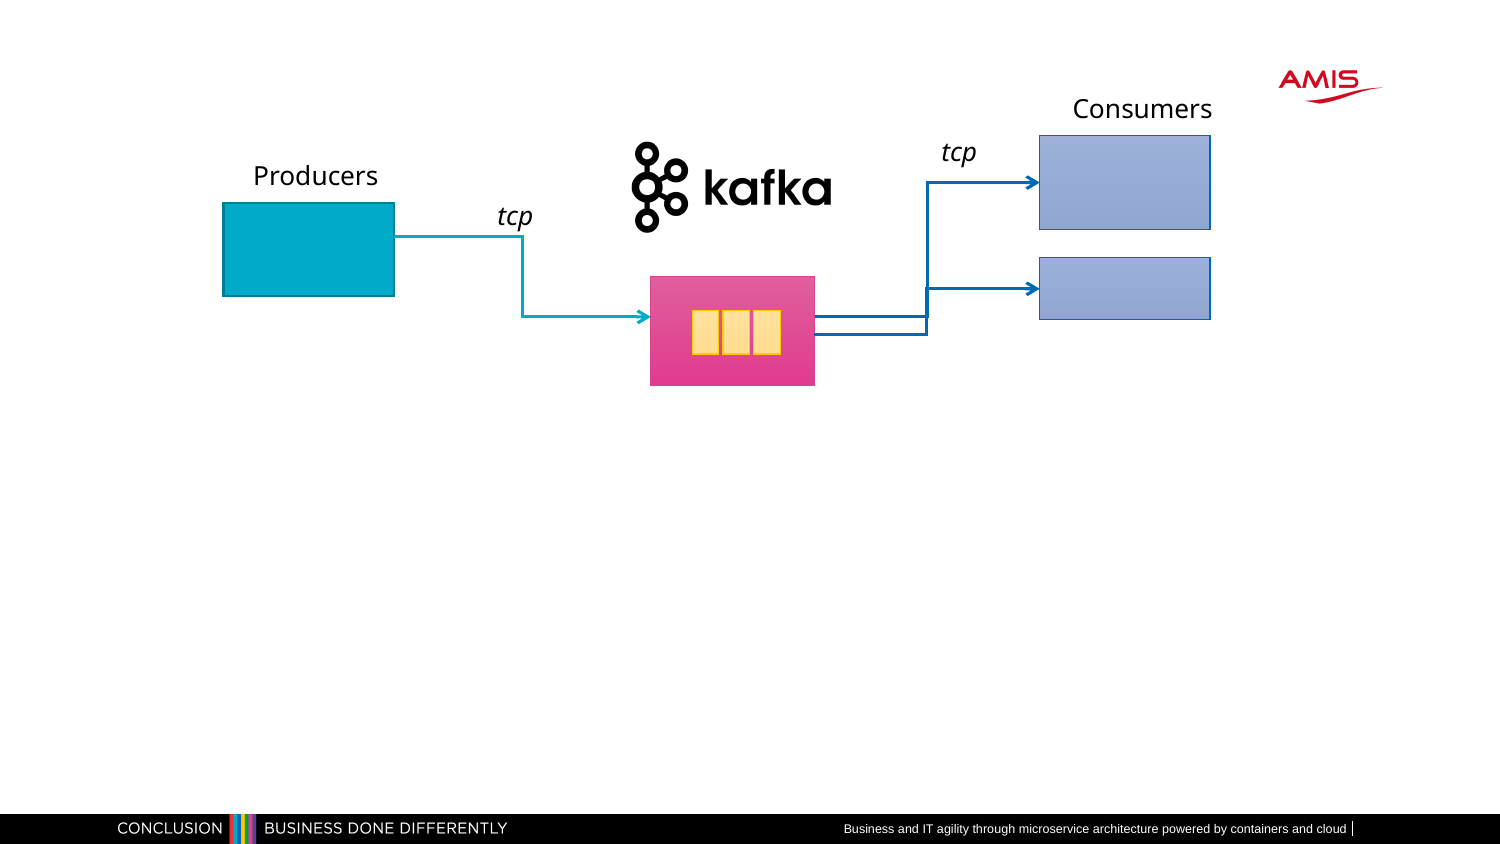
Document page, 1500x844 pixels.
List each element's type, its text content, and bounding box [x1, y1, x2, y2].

text_box Producers [238, 152, 394, 199]
text_box [722, 310, 750, 355]
text_box [650, 276, 815, 386]
text_box [753, 310, 781, 355]
picture [1181, 58, 1388, 106]
picture [617, 127, 845, 247]
text_box [222, 202, 395, 297]
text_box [814, 288, 1040, 335]
footer Business and IT agility through microservice architecture powered by containers and cloud [814, 820, 1347, 839]
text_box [814, 182, 1040, 288]
text_box tcp [926, 127, 993, 174]
picture [0, 814, 236, 844]
text_box [1040, 257, 1211, 320]
text_box [692, 310, 719, 355]
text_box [393, 236, 651, 317]
text_box [1039, 135, 1211, 230]
picture [239, 814, 1500, 844]
text_box tcp [482, 191, 549, 236]
text_box Consumers [1057, 85, 1228, 132]
